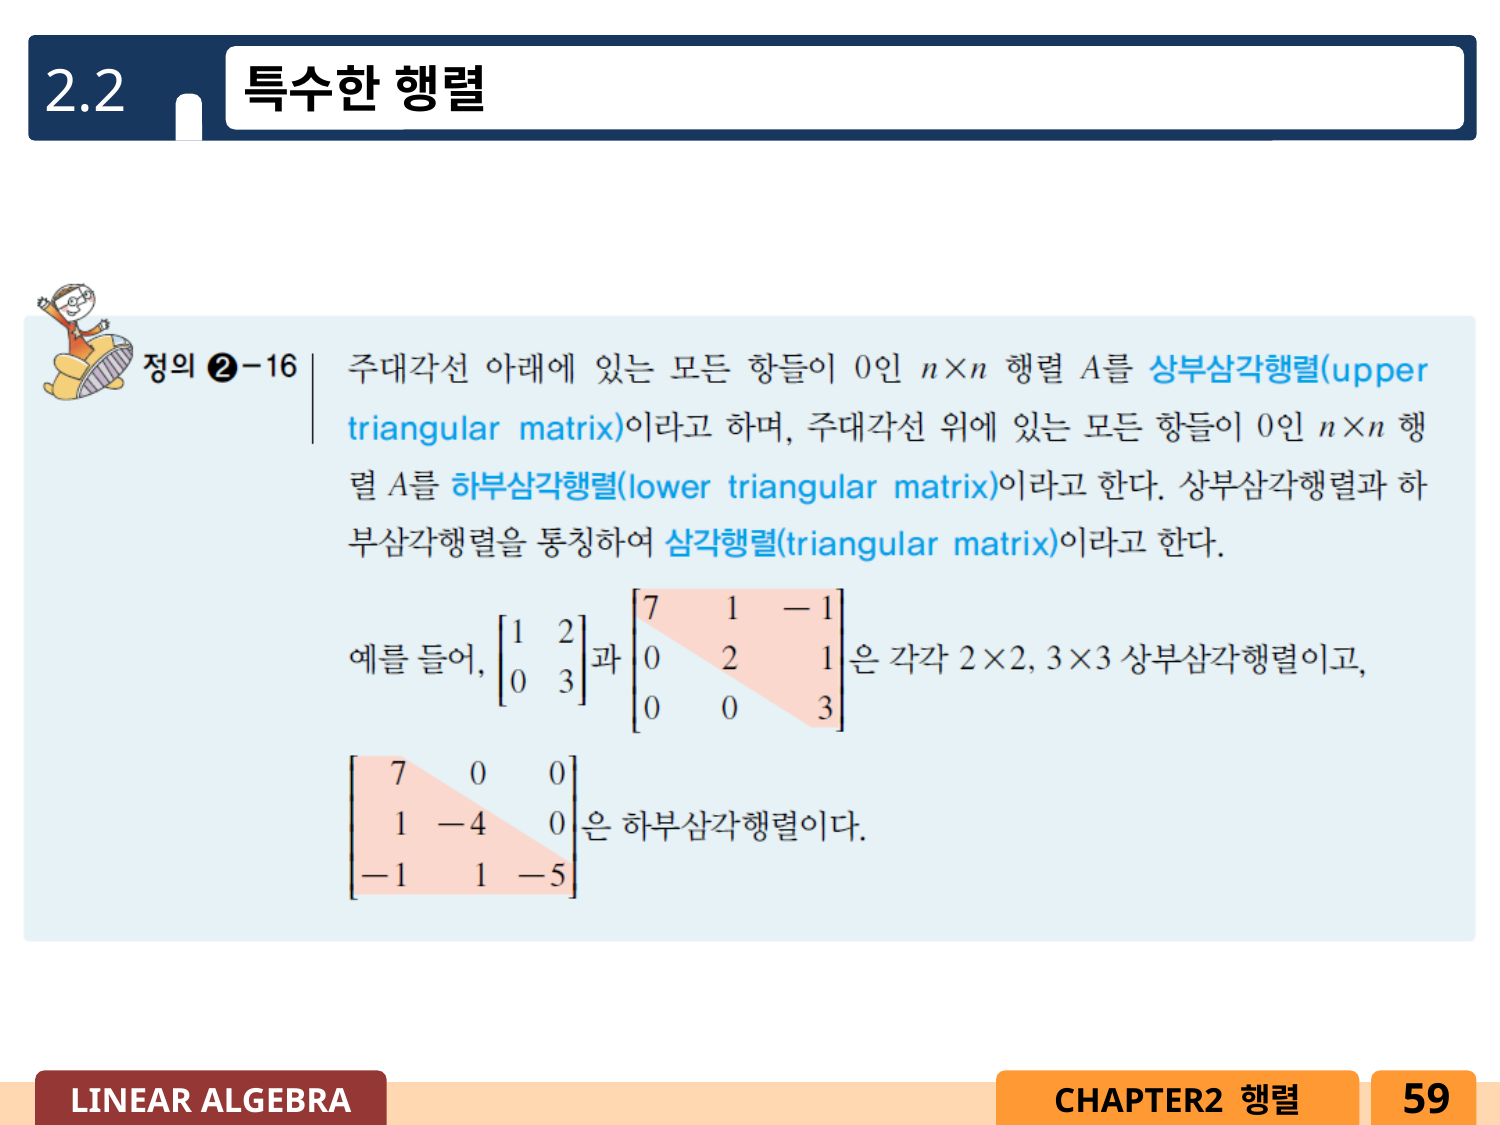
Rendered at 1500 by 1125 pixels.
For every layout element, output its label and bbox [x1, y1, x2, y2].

picture [0, 248, 1500, 967]
text_box [0, 1070, 1500, 1125]
text_box [28, 34, 1477, 141]
